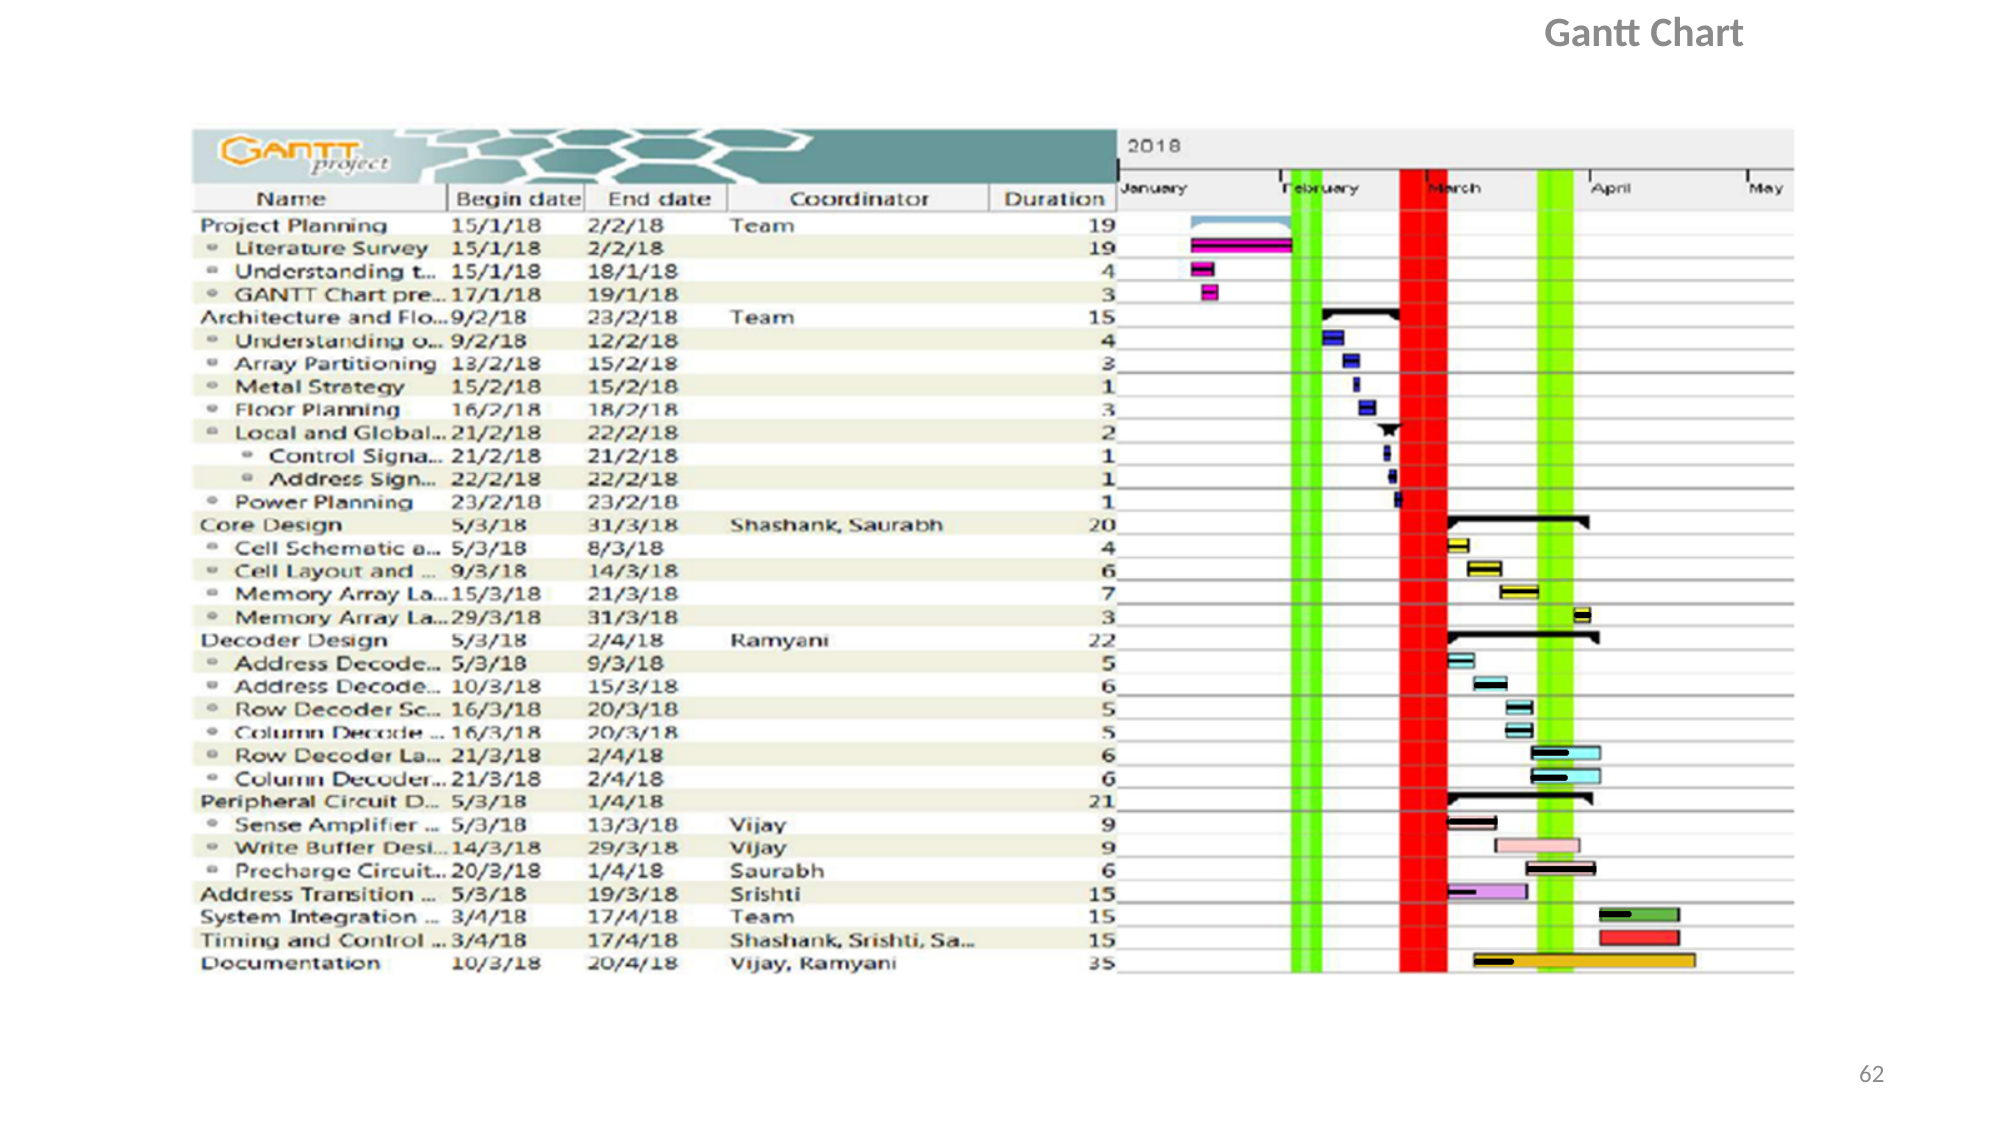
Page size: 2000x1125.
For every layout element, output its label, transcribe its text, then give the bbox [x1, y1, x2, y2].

picture [181, 119, 1819, 1006]
footer Gantt Chart [1327, 0, 1962, 60]
slide_number 62 [1433, 1042, 1900, 1103]
